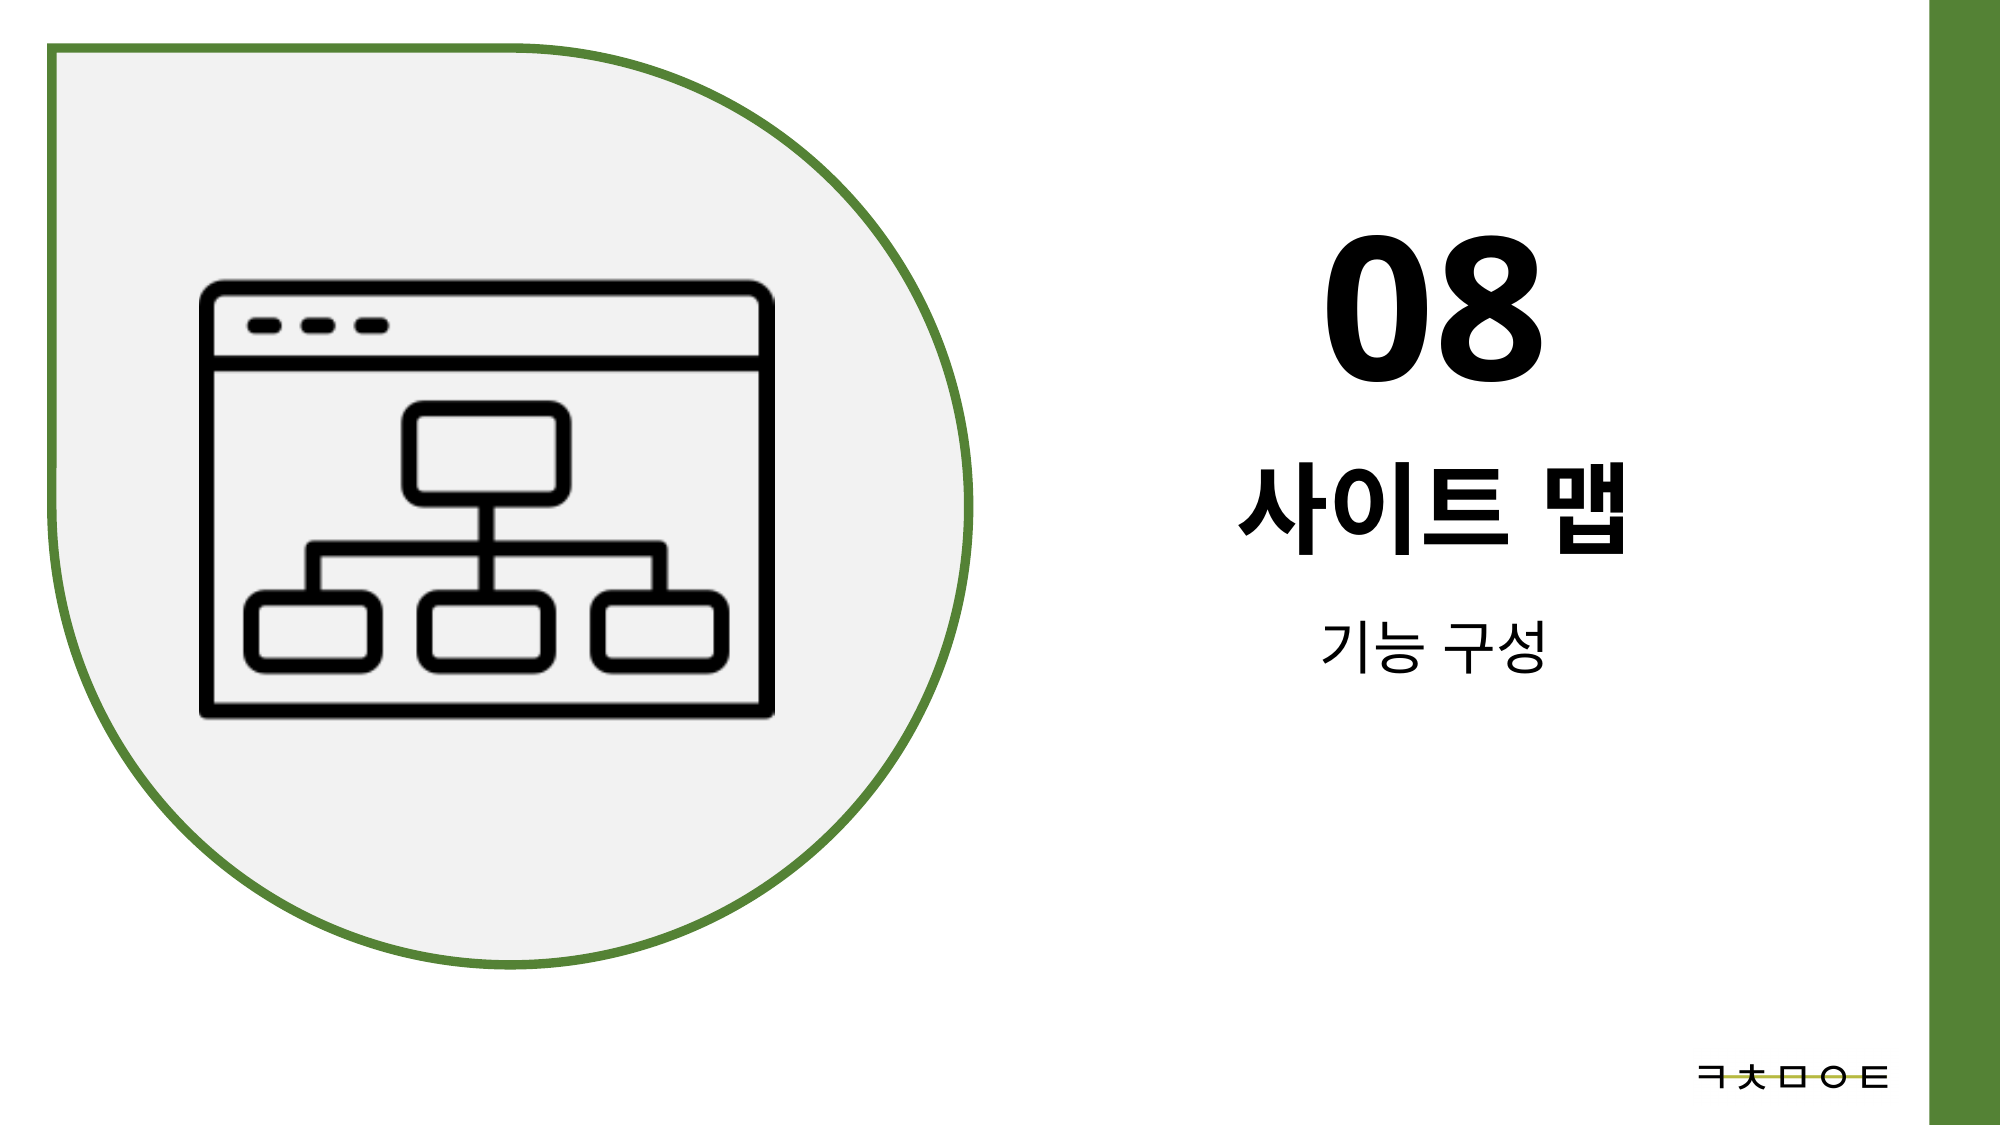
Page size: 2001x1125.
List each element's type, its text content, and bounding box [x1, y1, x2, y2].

text_box [50, 46, 970, 966]
text_box 08 [1278, 228, 1592, 432]
text_box 기능 구성 [1262, 604, 1608, 689]
text_box [1929, 0, 2000, 1125]
text_box 사이트 맵 [1026, 438, 1844, 574]
picture [199, 212, 775, 788]
picture [1693, 1048, 1899, 1106]
